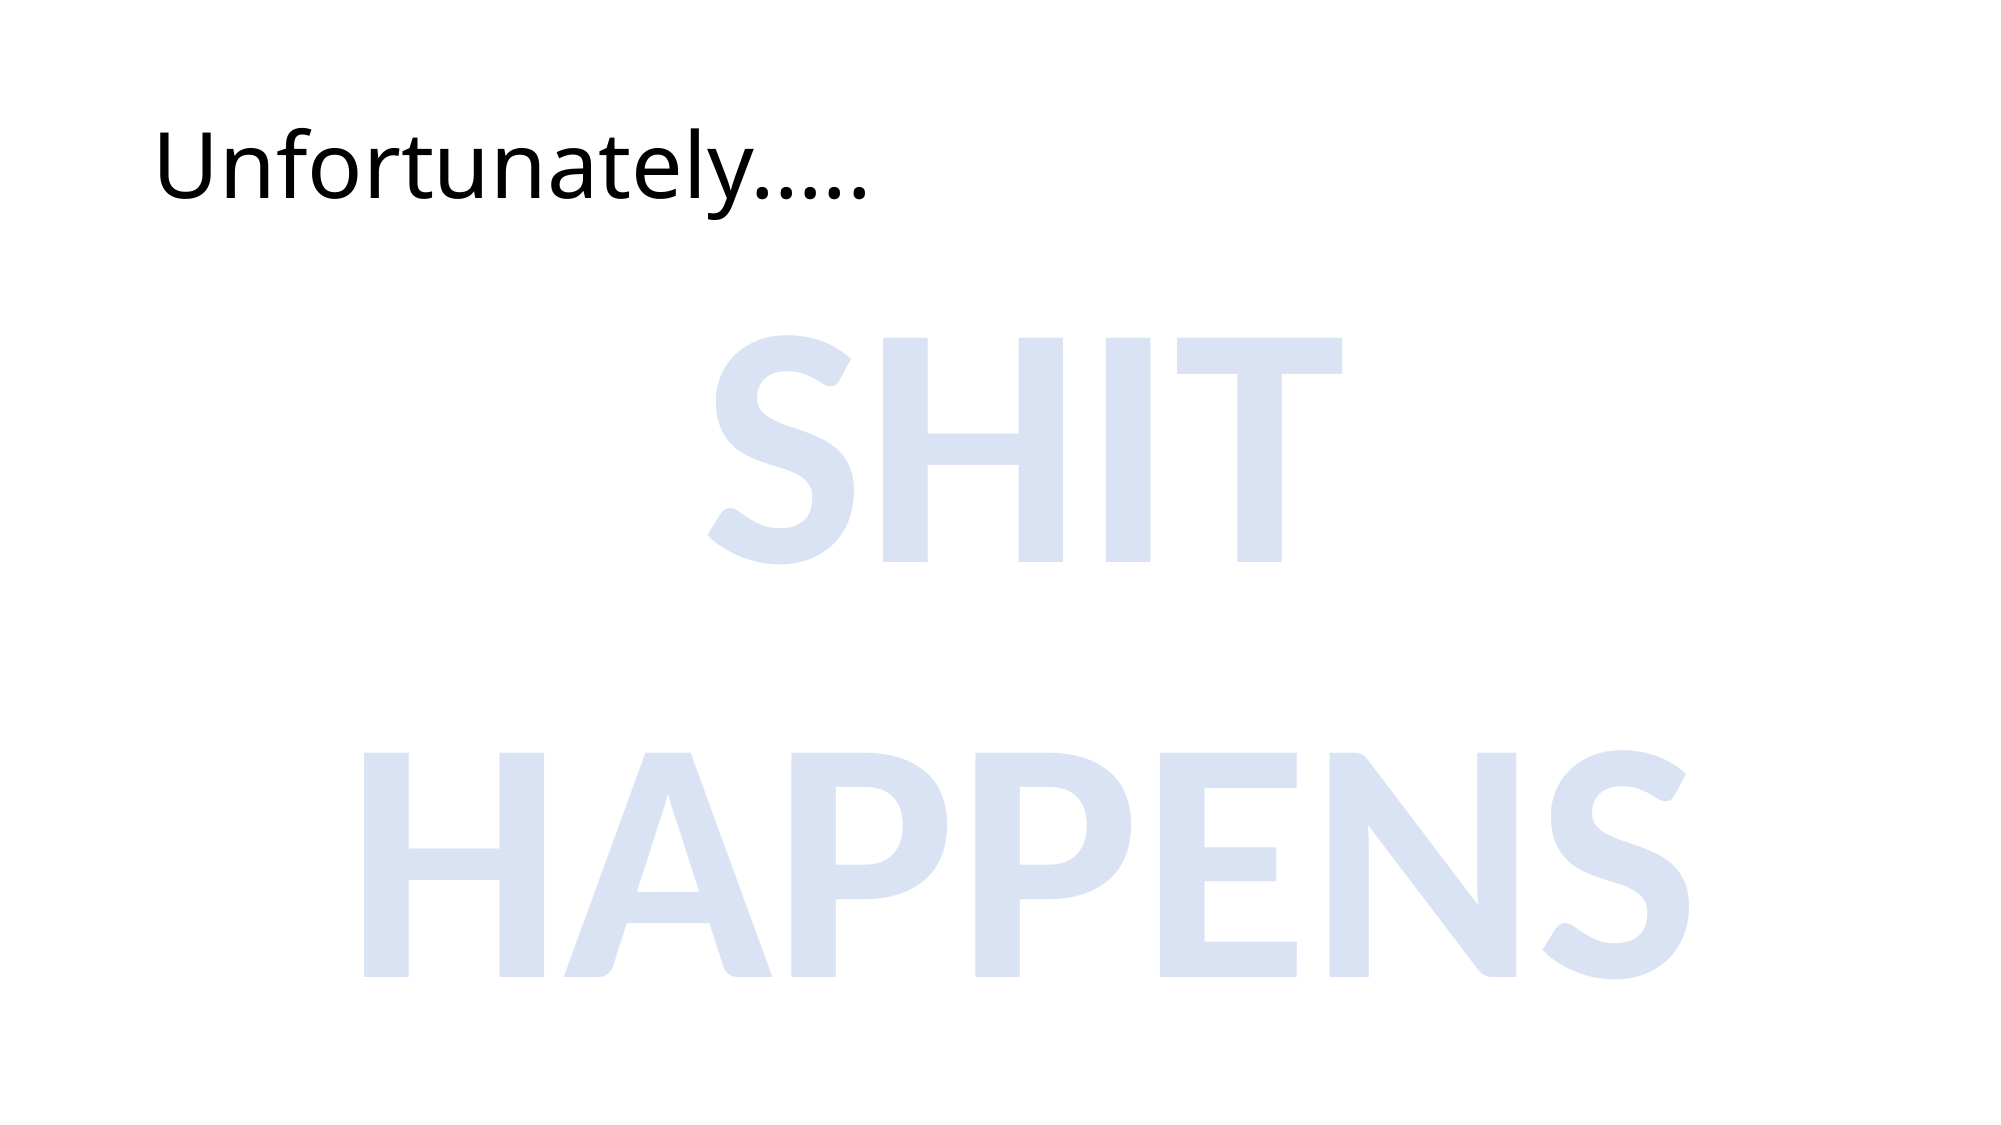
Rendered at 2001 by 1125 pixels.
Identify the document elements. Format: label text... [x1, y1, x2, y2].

title Unfortunately….. [137, 59, 1863, 278]
text_box SHIT HAPPENS [287, 208, 1760, 1054]
